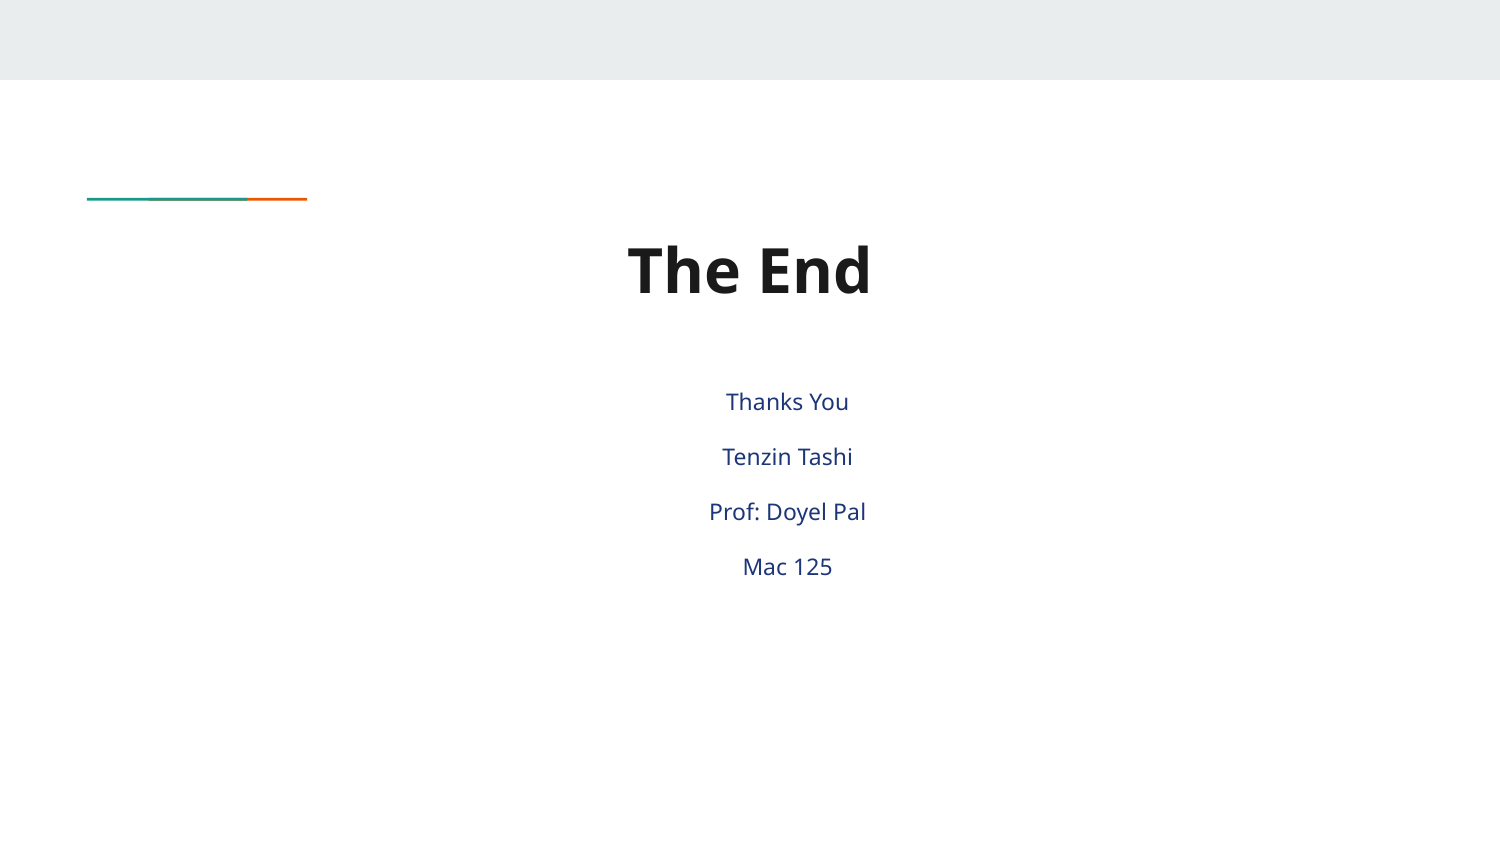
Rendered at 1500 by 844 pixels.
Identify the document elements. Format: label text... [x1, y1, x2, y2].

list Thanks You Tenzin Tashi Prof: Doyel Pal Mac 125 [119, 341, 1381, 712]
title The End [119, 216, 1381, 305]
